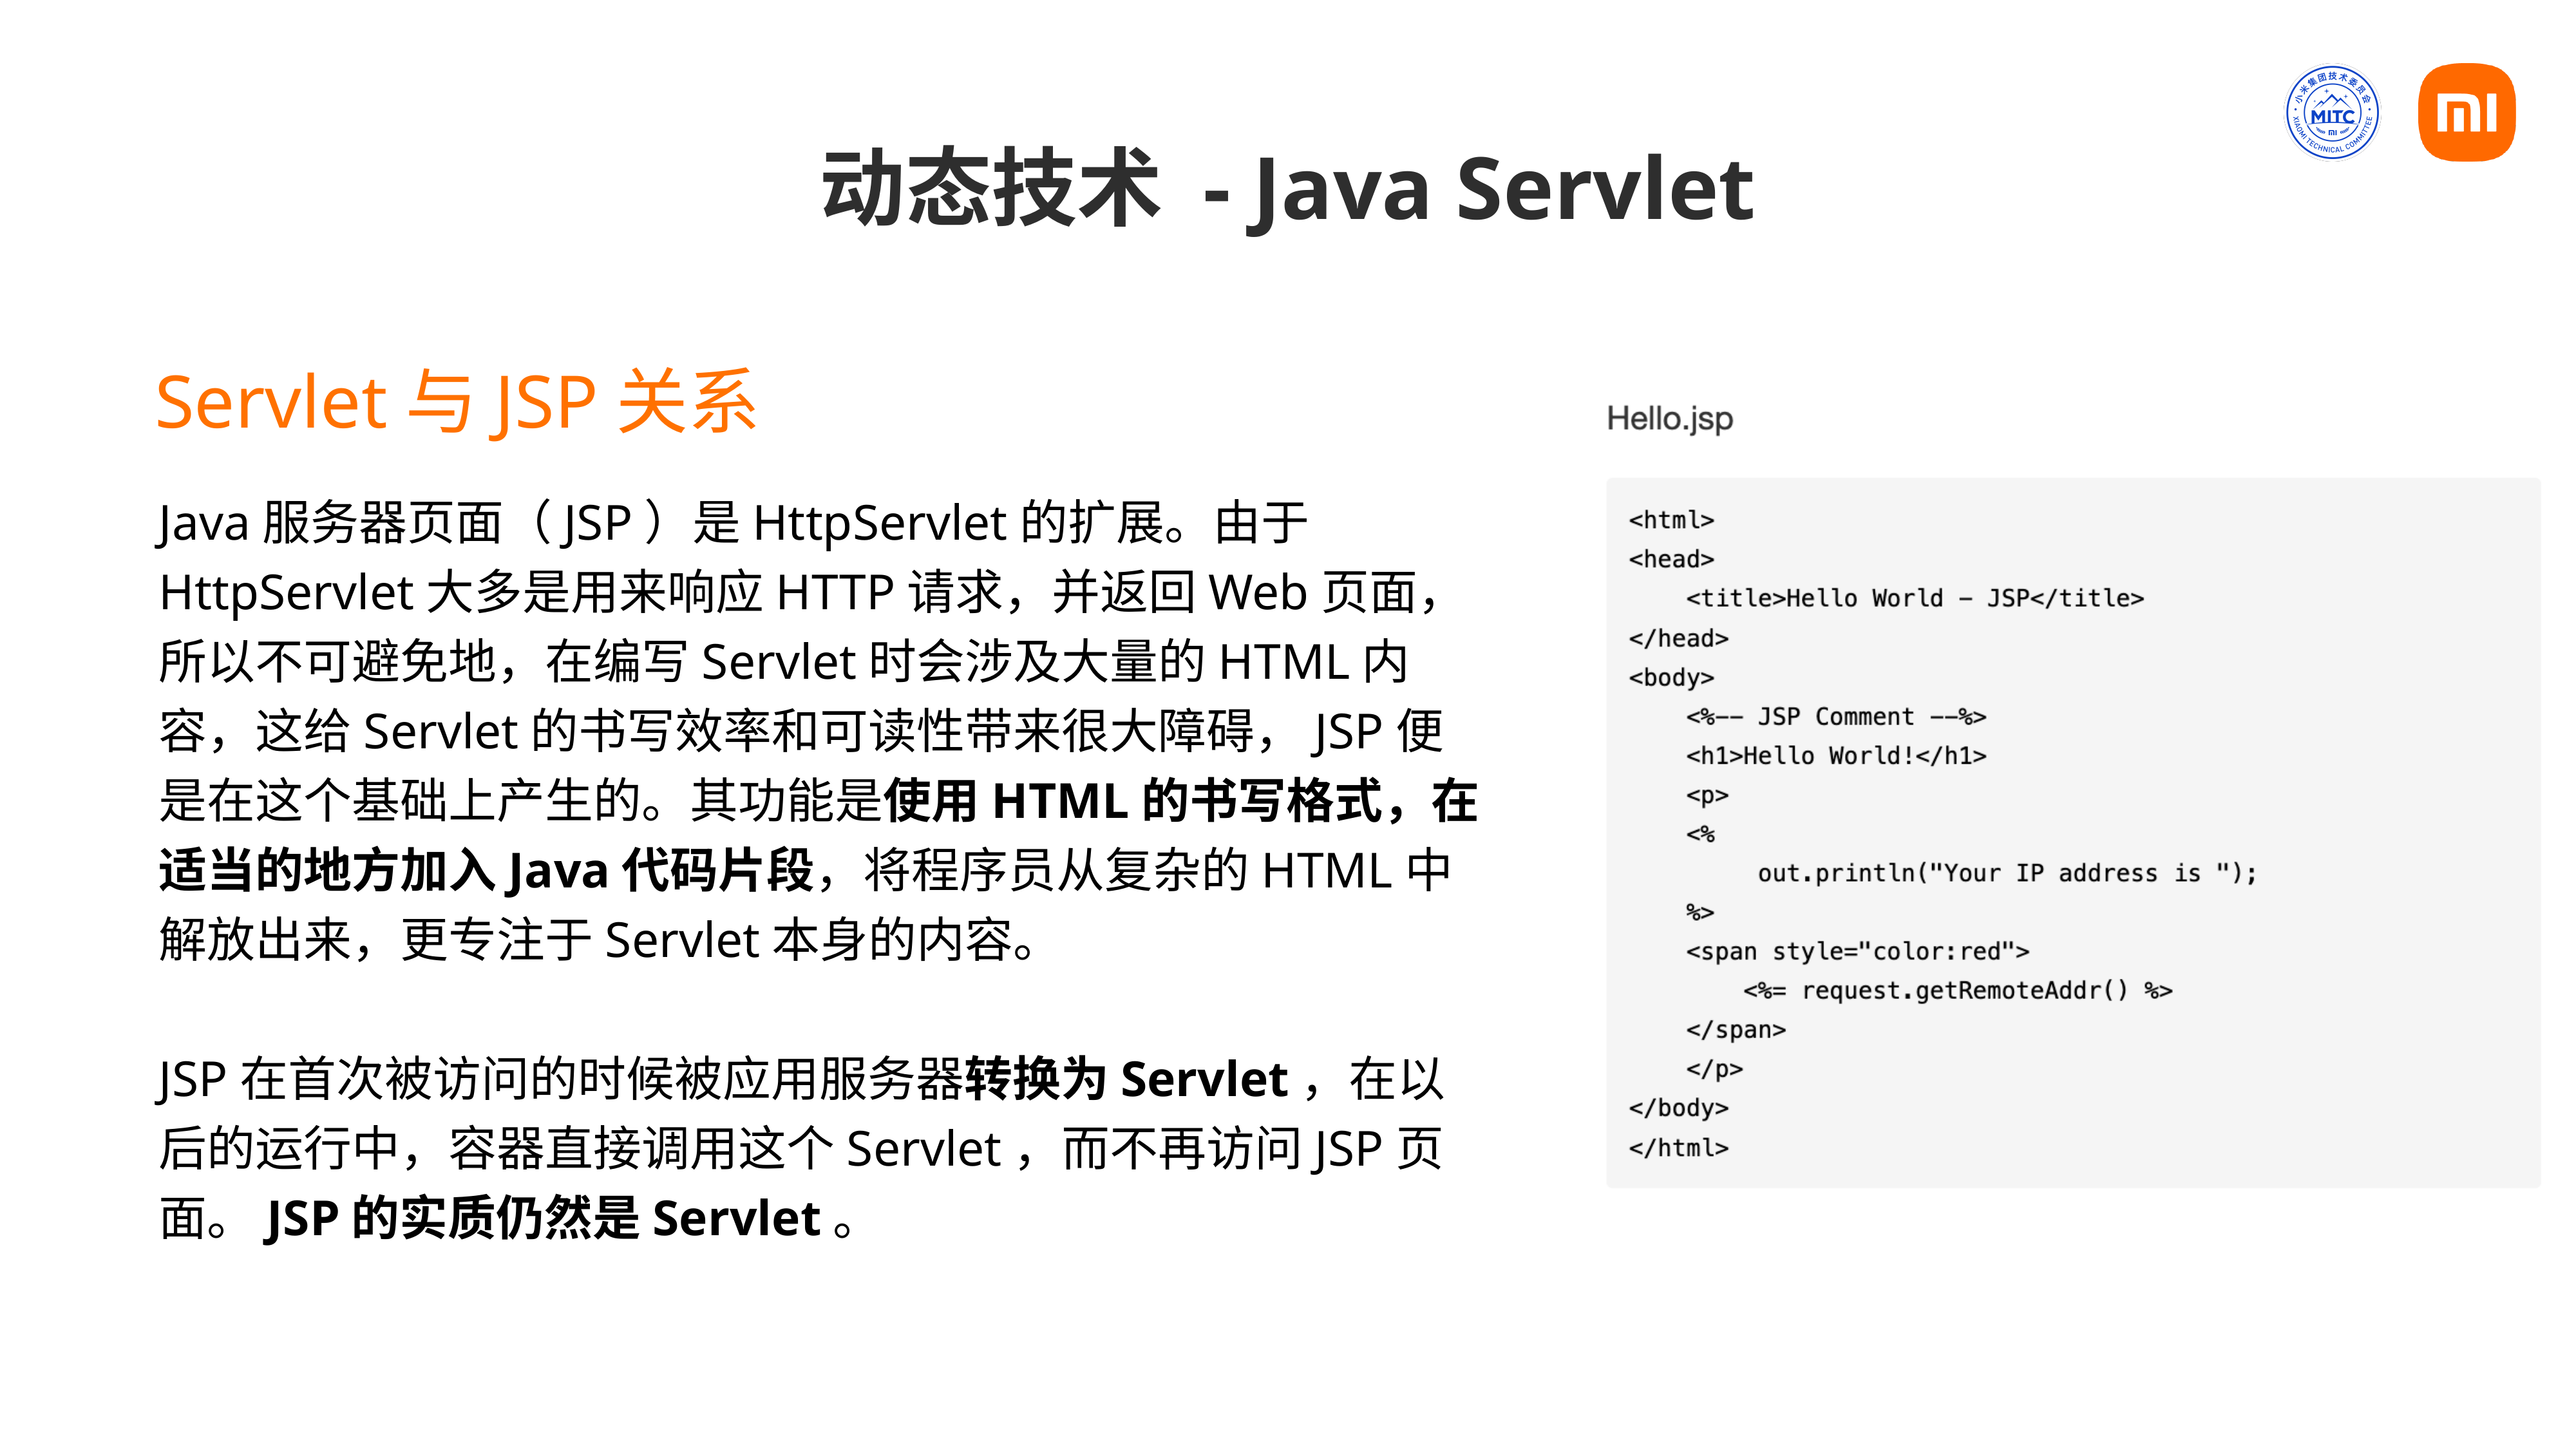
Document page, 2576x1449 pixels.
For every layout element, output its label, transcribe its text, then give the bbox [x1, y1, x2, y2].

list Java服务器页面（JSP）是HttpServlet的扩展。由于HttpServlet大多是用来响应HTTP请求，并返回Web页面，所以不可避免地，在编写Servlet时会涉及大量的HTML内容，这给Servlet的书写效率和可读性带来很大障碍，JSP便是在这个基础上产生的。其功能是使用HTML的书写格式，在适当的地方加入Java代码片段，将程序员从复杂的HTML中解放出来，更专注于Servlet本身的内容。 JSP在首次被访问的时候被应用服务器转换为Servlet，在以后的运行中，容器直接调用这个Servlet，而不再访问JSP页面。JSP的实质仍然是Servlet。 [149, 470, 1500, 1345]
picture [2284, 63, 2382, 162]
title 动态技术 - Java Servlet [310, 99, 2266, 270]
picture [1596, 392, 2552, 1197]
text_box Servlet与JSP关系 [149, 301, 1276, 471]
picture [2418, 63, 2516, 162]
